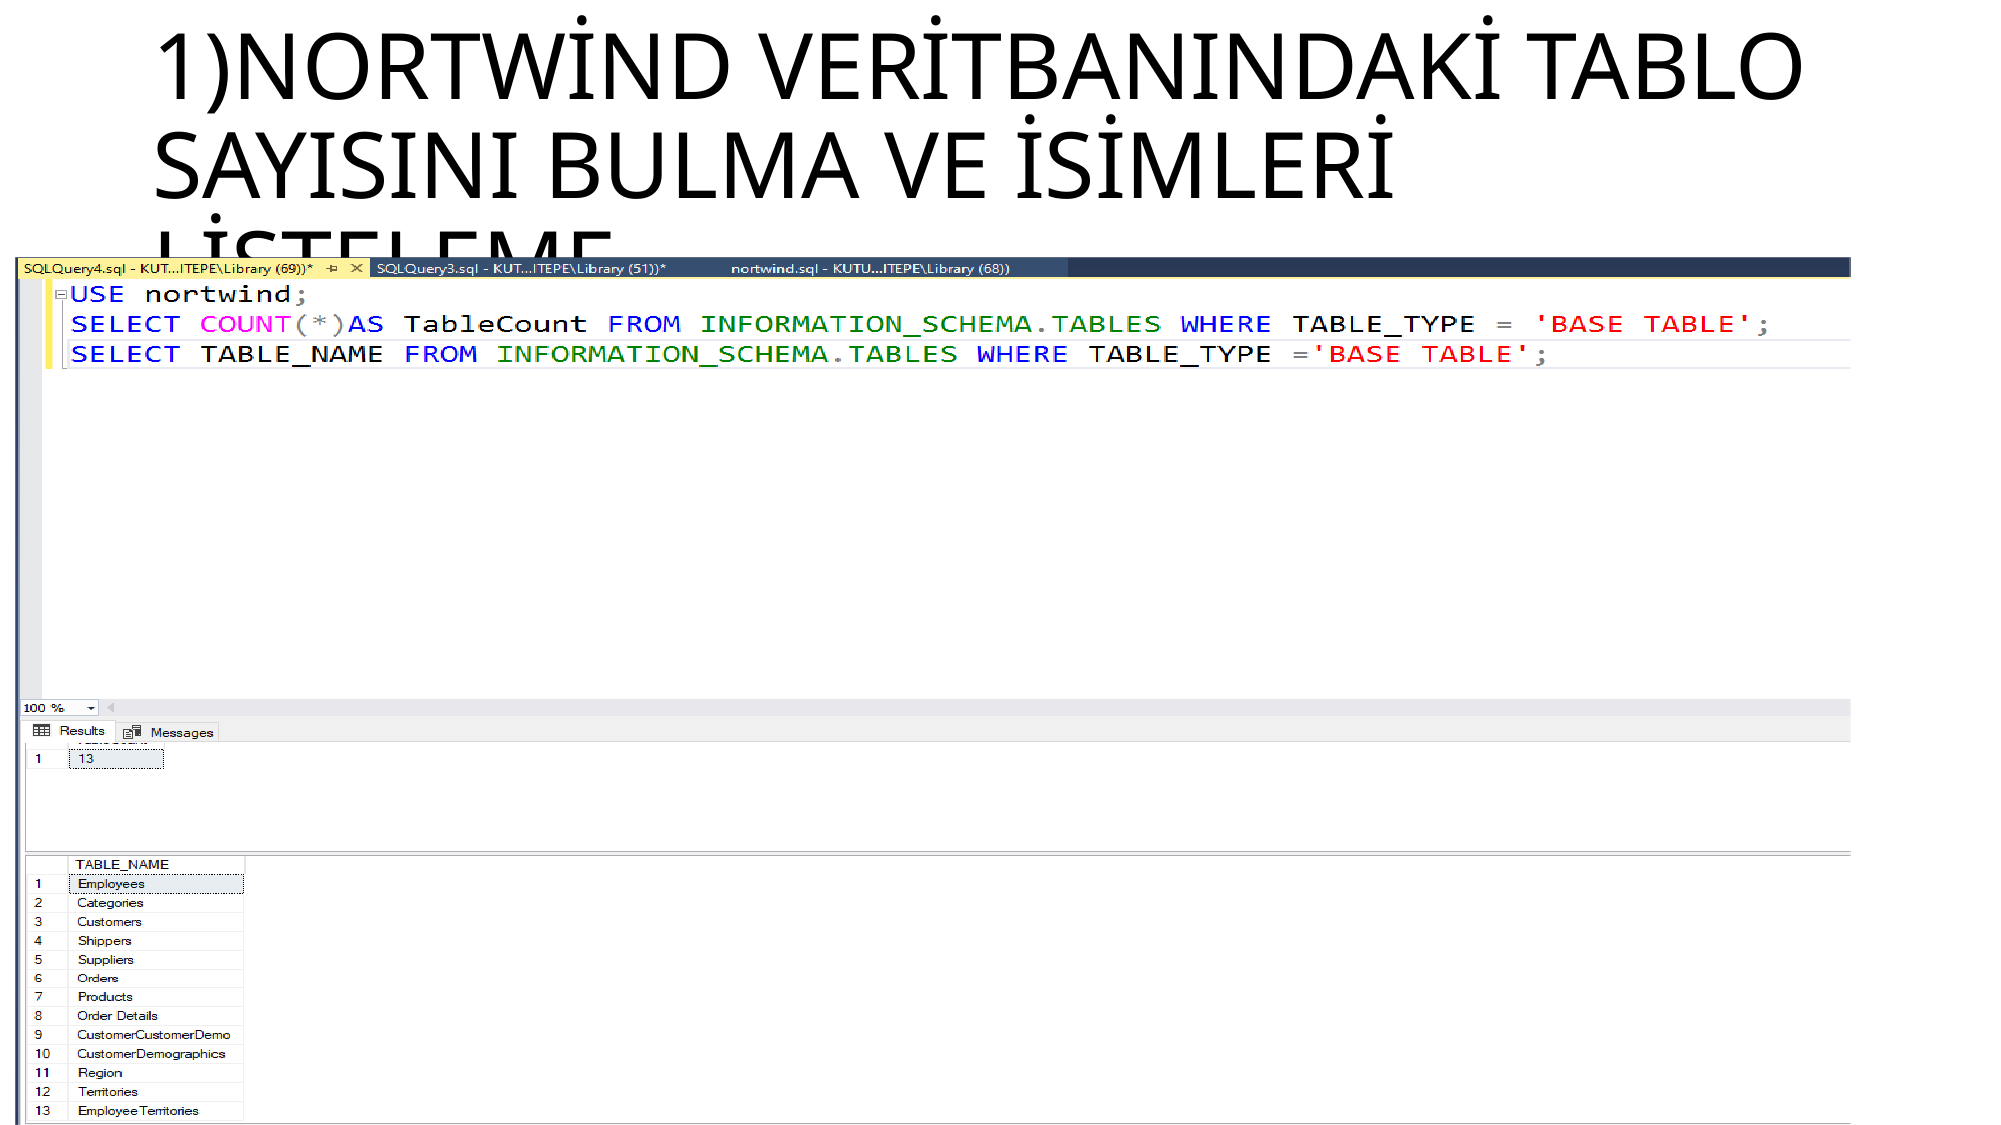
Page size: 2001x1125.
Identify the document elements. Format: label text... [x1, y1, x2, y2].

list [14, 257, 1851, 1125]
title 1)NORTWİND VERİTBANINDAKİ TABLO SAYISINI BULMA VE İSİMLERİ LİSTELEME [137, 59, 1863, 278]
